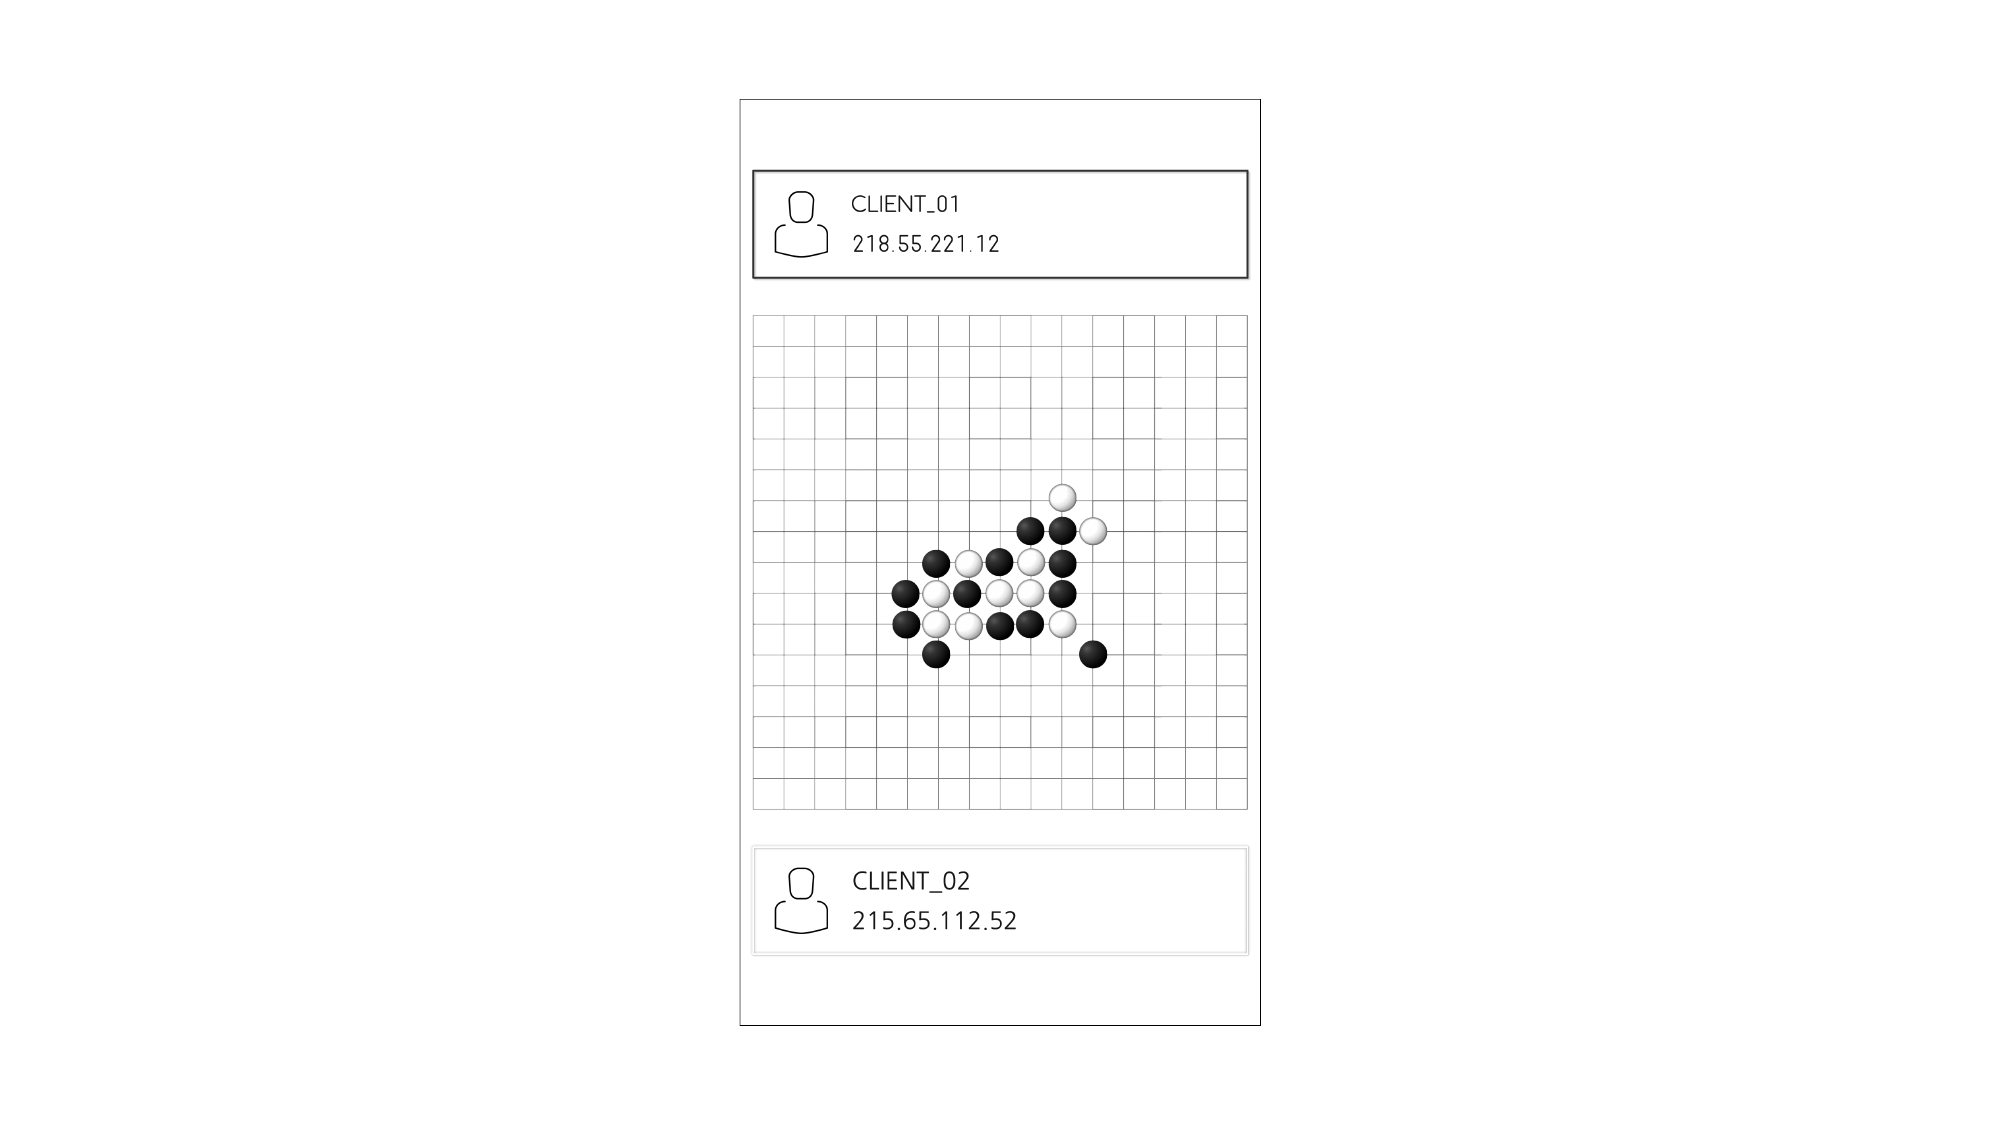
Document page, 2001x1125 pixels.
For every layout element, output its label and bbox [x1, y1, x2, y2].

picture [437, 0, 1563, 1125]
